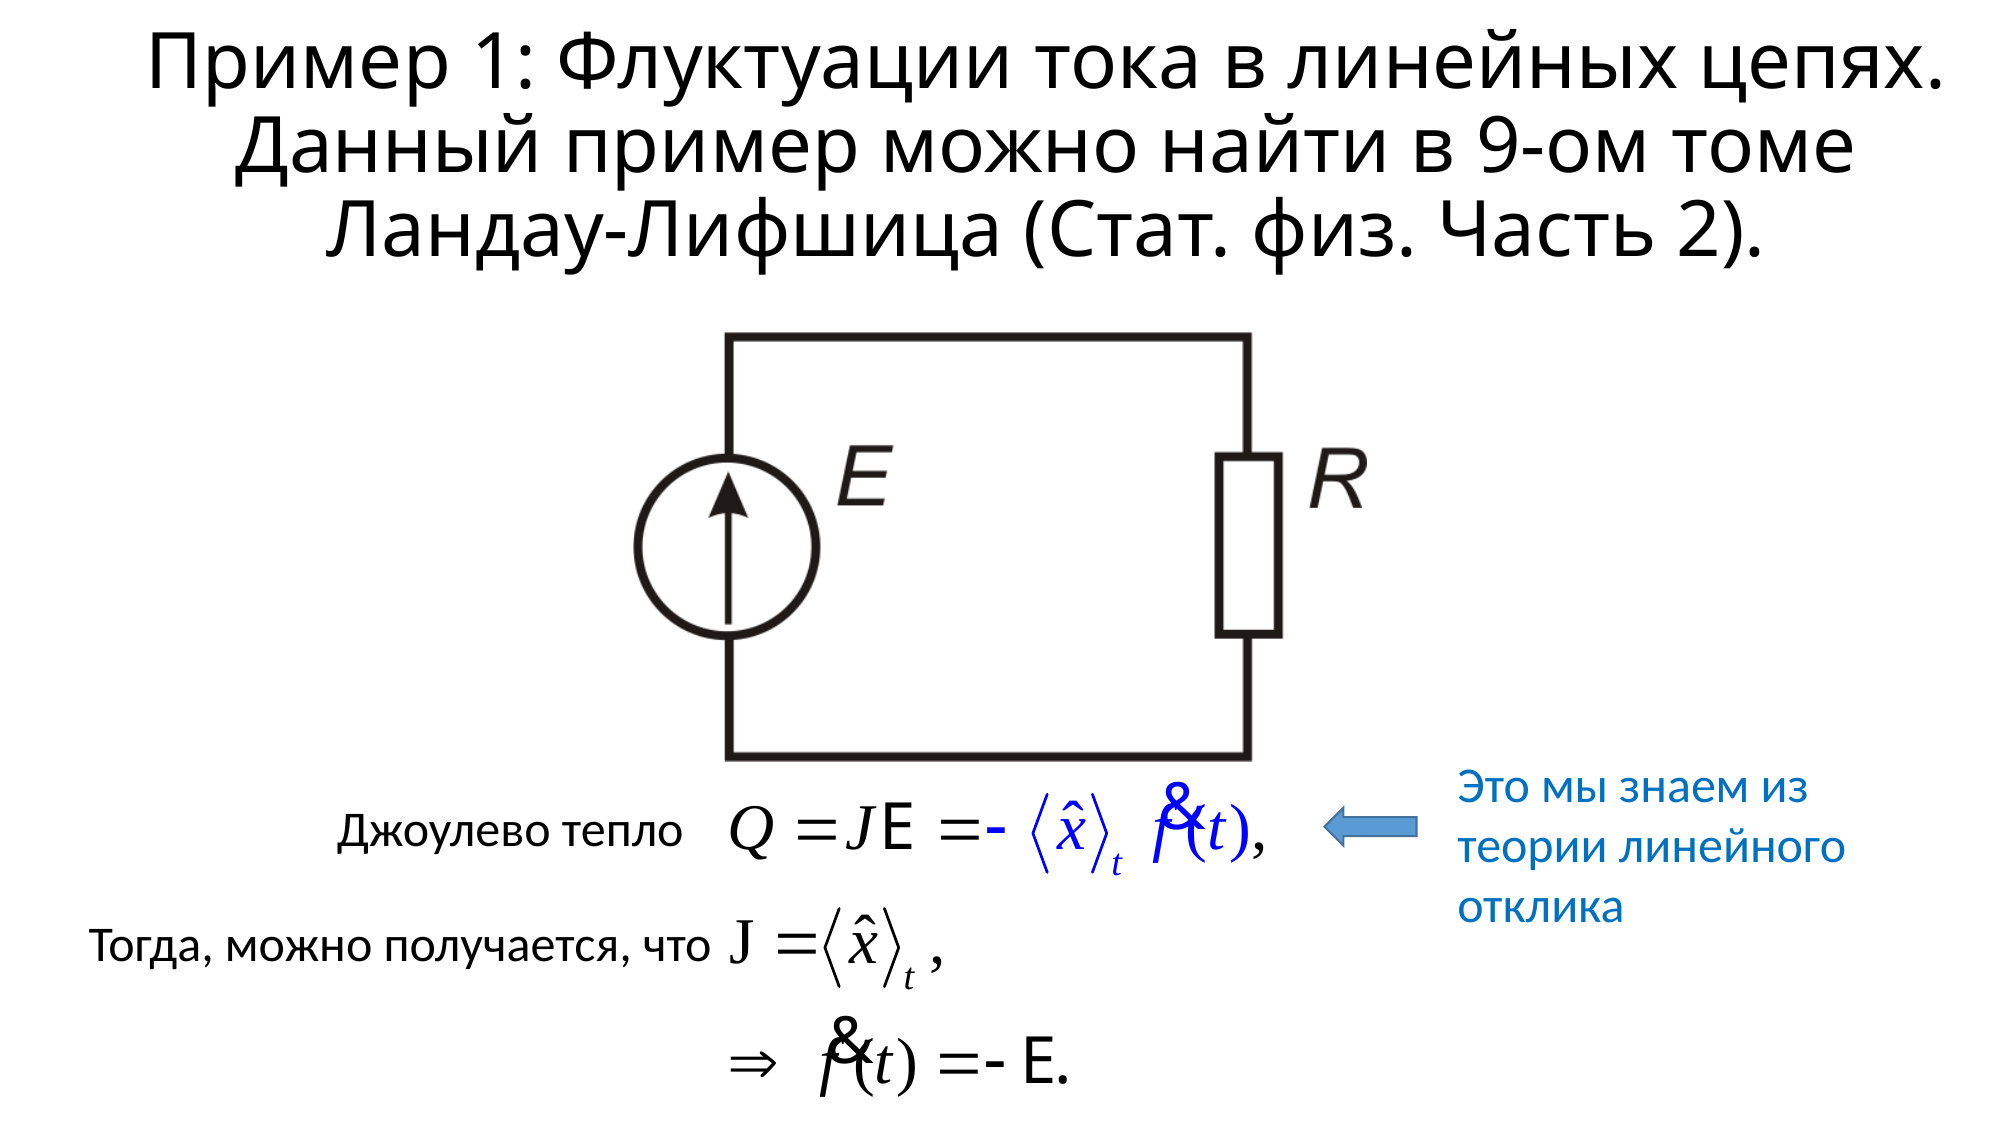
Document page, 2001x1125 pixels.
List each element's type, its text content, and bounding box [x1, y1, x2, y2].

title Пример 1: Флуктуации тока в линейных цепях. Данный пример можно найти в 9-ом томе Ландау-Лифшица (Стат. физ. Часть 2). [115, 0, 1979, 299]
text_box Тогда, можно получается, что [73, 904, 719, 979]
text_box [719, 773, 1281, 1111]
text_box [1322, 805, 1418, 849]
text_box Джоулево тепло [322, 788, 719, 864]
text_box Это мы знаем из теории линейного отклика [1442, 745, 1958, 940]
picture [633, 332, 1367, 763]
